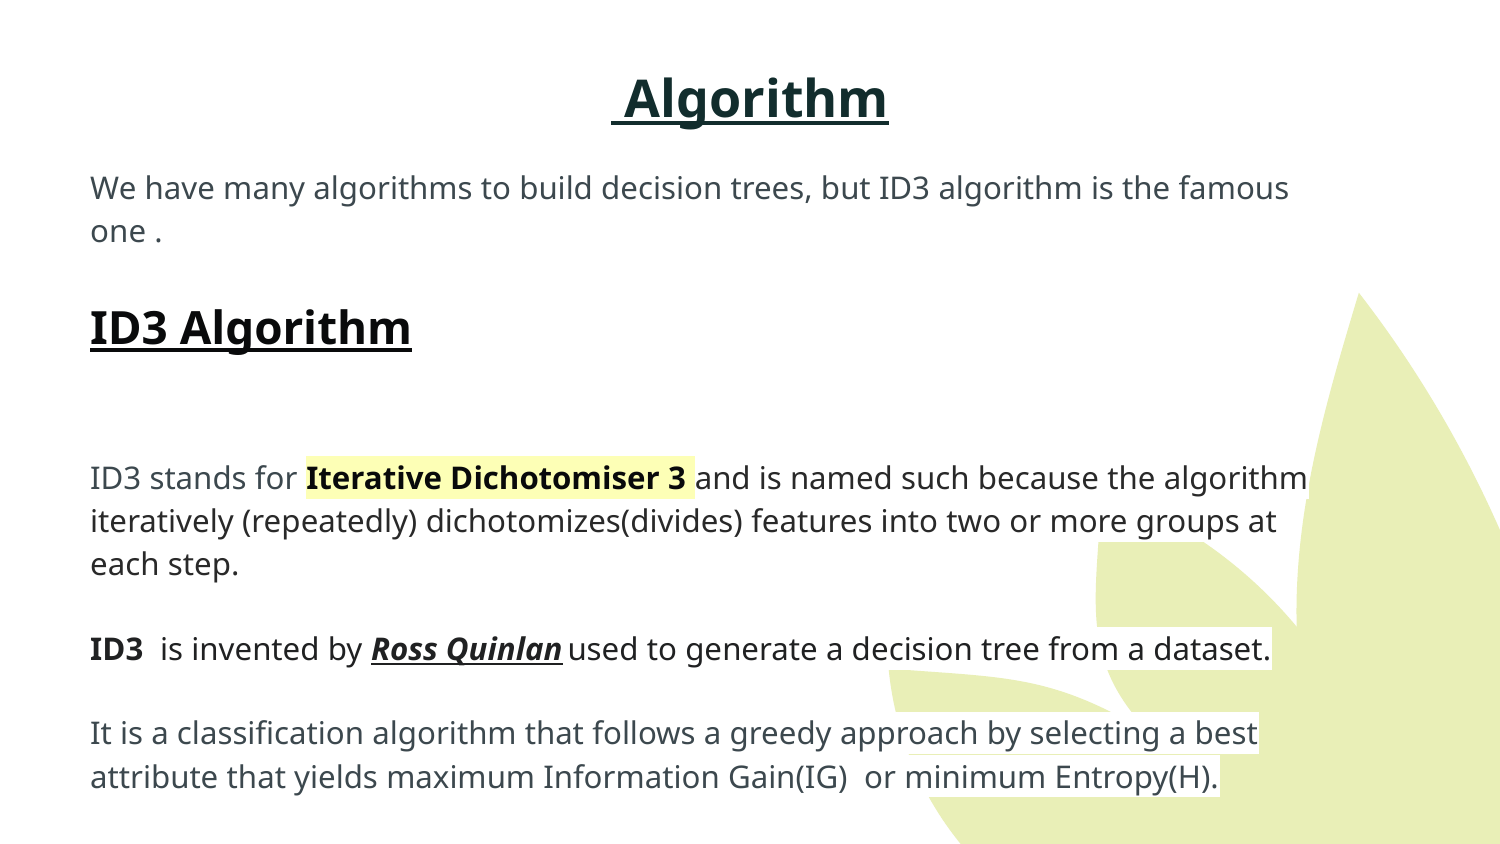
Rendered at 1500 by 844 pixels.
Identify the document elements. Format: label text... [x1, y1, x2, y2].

text_box We have many algorithms to build decision trees, but ID3 algorithm is the famous one . ID3 Algorithm ID3 stands for Iterative Dichotomiser 3 and is named such because the algorithm iteratively (repeatedly) dichotomizes(divides) features into two or more groups at each step. ID3 is invented by Ross Quinlan used to generate a decision tree from a dataset. It is a classification algorithm that follows a greedy approach by selecting a best attribute that yields maximum Information Gain(IG) or minimum Entropy(H). [75, 147, 1361, 810]
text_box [855, 240, 1500, 844]
title Algorithm [29, 50, 1471, 145]
